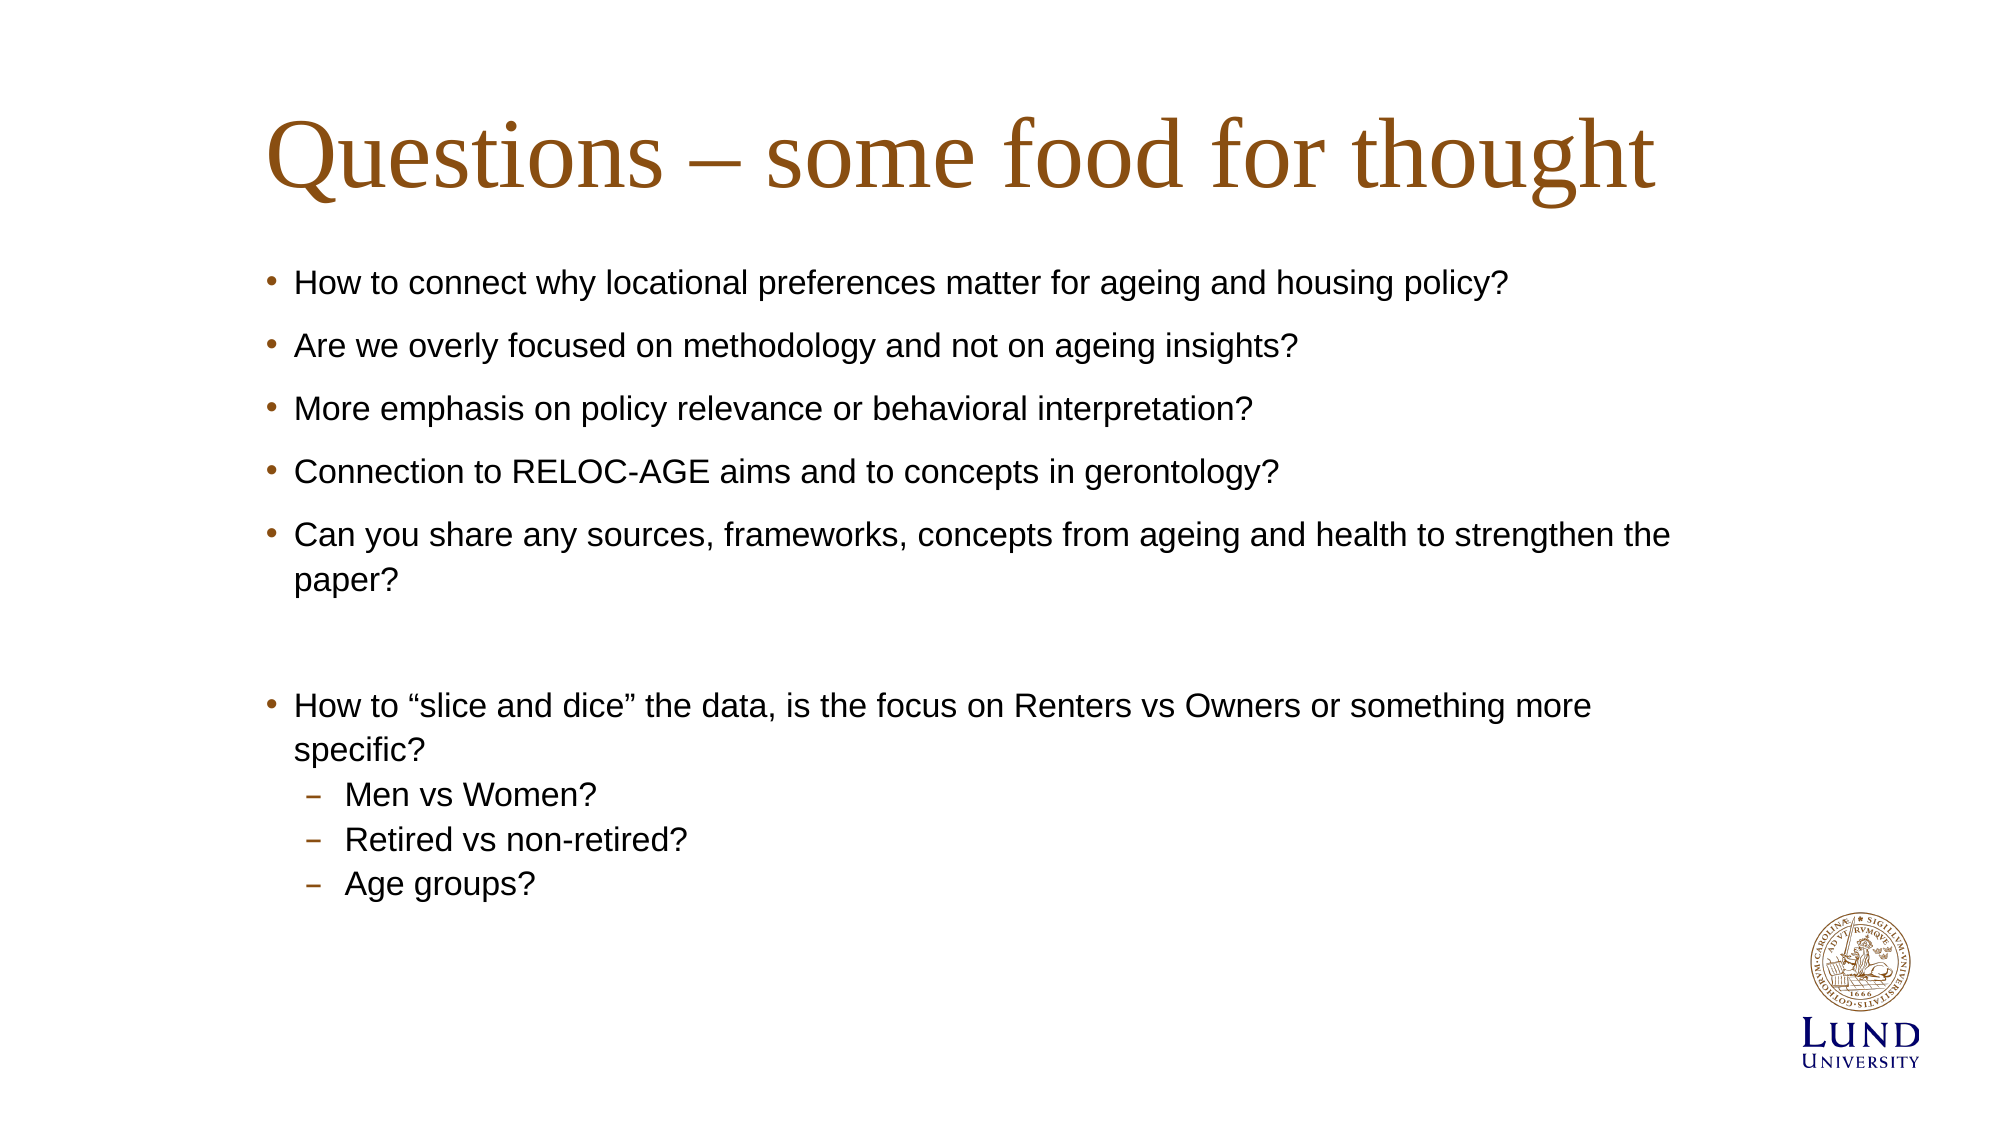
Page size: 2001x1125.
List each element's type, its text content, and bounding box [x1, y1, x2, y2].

title Questions – some food for thought [265, 59, 1713, 256]
list How to connect why locational preferences matter for ageing and housing policy? Are we overly focused on methodology and not on ageing insights? More emphasis on policy relevance or behavioral interpretation? Connection to RELOC-AGE aims and to concepts in gerontology? Can you share any sources, frameworks, concepts from ageing and health to strengthen the paper? How to “slice and dice” the data, is the focus on Renters vs Owners or something more specific? Men vs Women? Retired vs non-retired? Age groups? [265, 256, 1713, 907]
